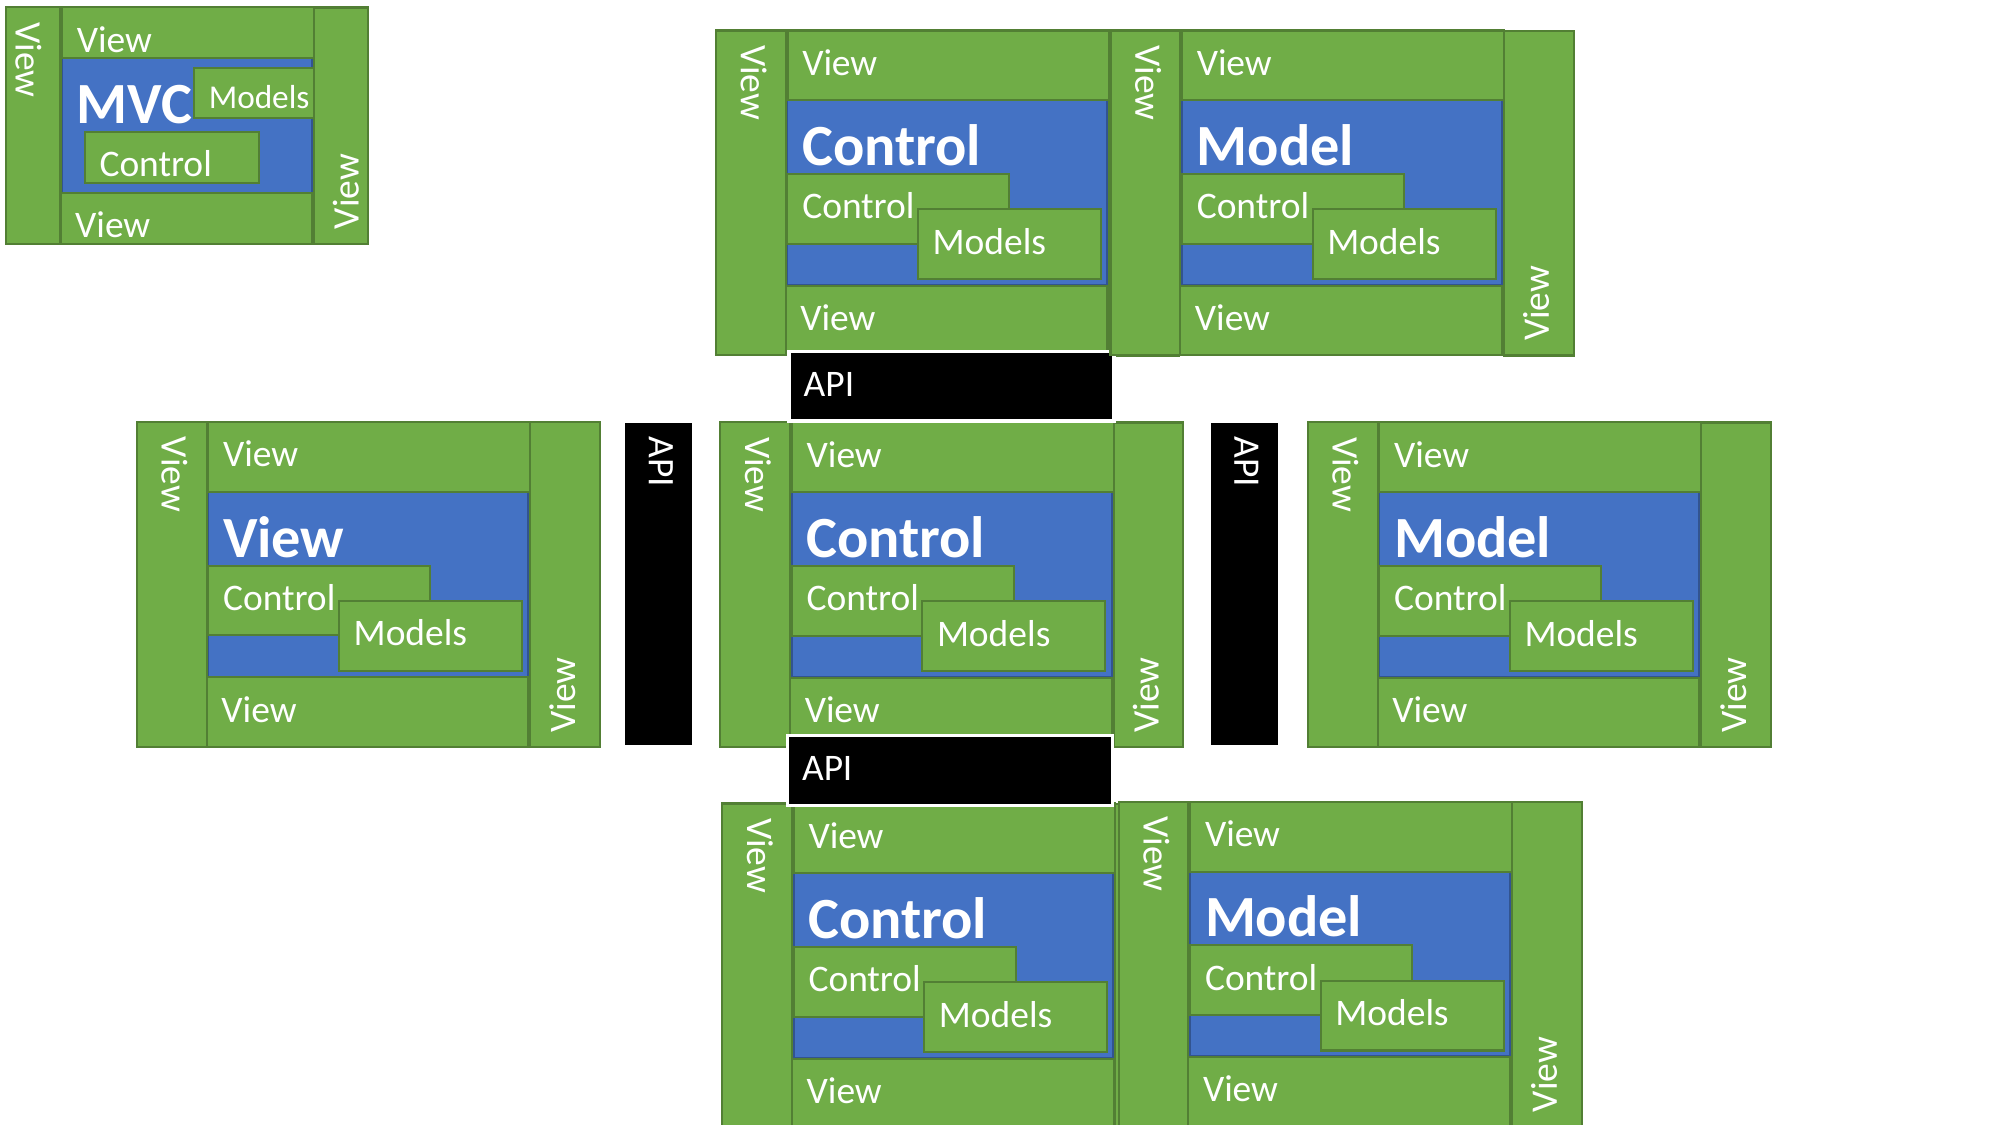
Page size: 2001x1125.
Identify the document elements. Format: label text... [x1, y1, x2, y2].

text_box View [1179, 285, 1503, 356]
text_box Control [793, 874, 1114, 1058]
text_box Models [338, 600, 523, 672]
text_box API [1208, 420, 1281, 748]
text_box Model [1379, 493, 1700, 677]
text_box Control [787, 173, 1010, 245]
text_box Models [1509, 600, 1694, 672]
text_box Control [791, 565, 1015, 637]
text_box View [206, 676, 529, 748]
text_box View [1503, 30, 1575, 357]
text_box View [719, 421, 791, 748]
text_box API [786, 734, 1114, 807]
text_box Models [1312, 208, 1497, 280]
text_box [5, 7, 369, 244]
text_box View [1181, 29, 1505, 101]
text_box Models [923, 981, 1108, 1053]
text_box View [1114, 803, 1118, 1125]
text_box View [1113, 421, 1184, 748]
text_box View [791, 1058, 1115, 1125]
text_box View [529, 421, 601, 748]
text_box Control [791, 493, 1113, 677]
text_box View [1109, 29, 1181, 356]
text_box View [1189, 801, 1513, 873]
text_box API [787, 350, 1116, 423]
text_box Models [917, 208, 1102, 280]
text_box View [1378, 421, 1702, 493]
text_box View [715, 29, 787, 356]
text_box View [208, 493, 529, 676]
text_box Models [1320, 980, 1505, 1052]
text_box Control [1379, 565, 1602, 637]
text_box View [786, 29, 1109, 101]
text_box View [136, 421, 208, 748]
text_box Control [1181, 173, 1405, 245]
text_box View [1118, 801, 1189, 1125]
text_box View [1511, 801, 1583, 1125]
text_box Models [921, 600, 1106, 672]
text_box View [1307, 421, 1379, 748]
text_box View [207, 421, 531, 493]
text_box API [622, 420, 695, 748]
text_box View [1700, 421, 1772, 748]
text_box View [1187, 1056, 1511, 1125]
text_box View [1377, 677, 1700, 748]
text_box Control [208, 565, 431, 636]
text_box Control [787, 101, 1108, 285]
text_box View [791, 423, 1115, 493]
text_box View [789, 677, 1113, 734]
text_box View [793, 802, 1116, 874]
text_box Control [1189, 944, 1413, 1016]
text_box View [721, 802, 793, 1125]
text_box Control [793, 946, 1017, 1018]
text_box Model [1189, 873, 1511, 1056]
text_box Model [1181, 101, 1503, 285]
text_box View [785, 285, 1108, 356]
